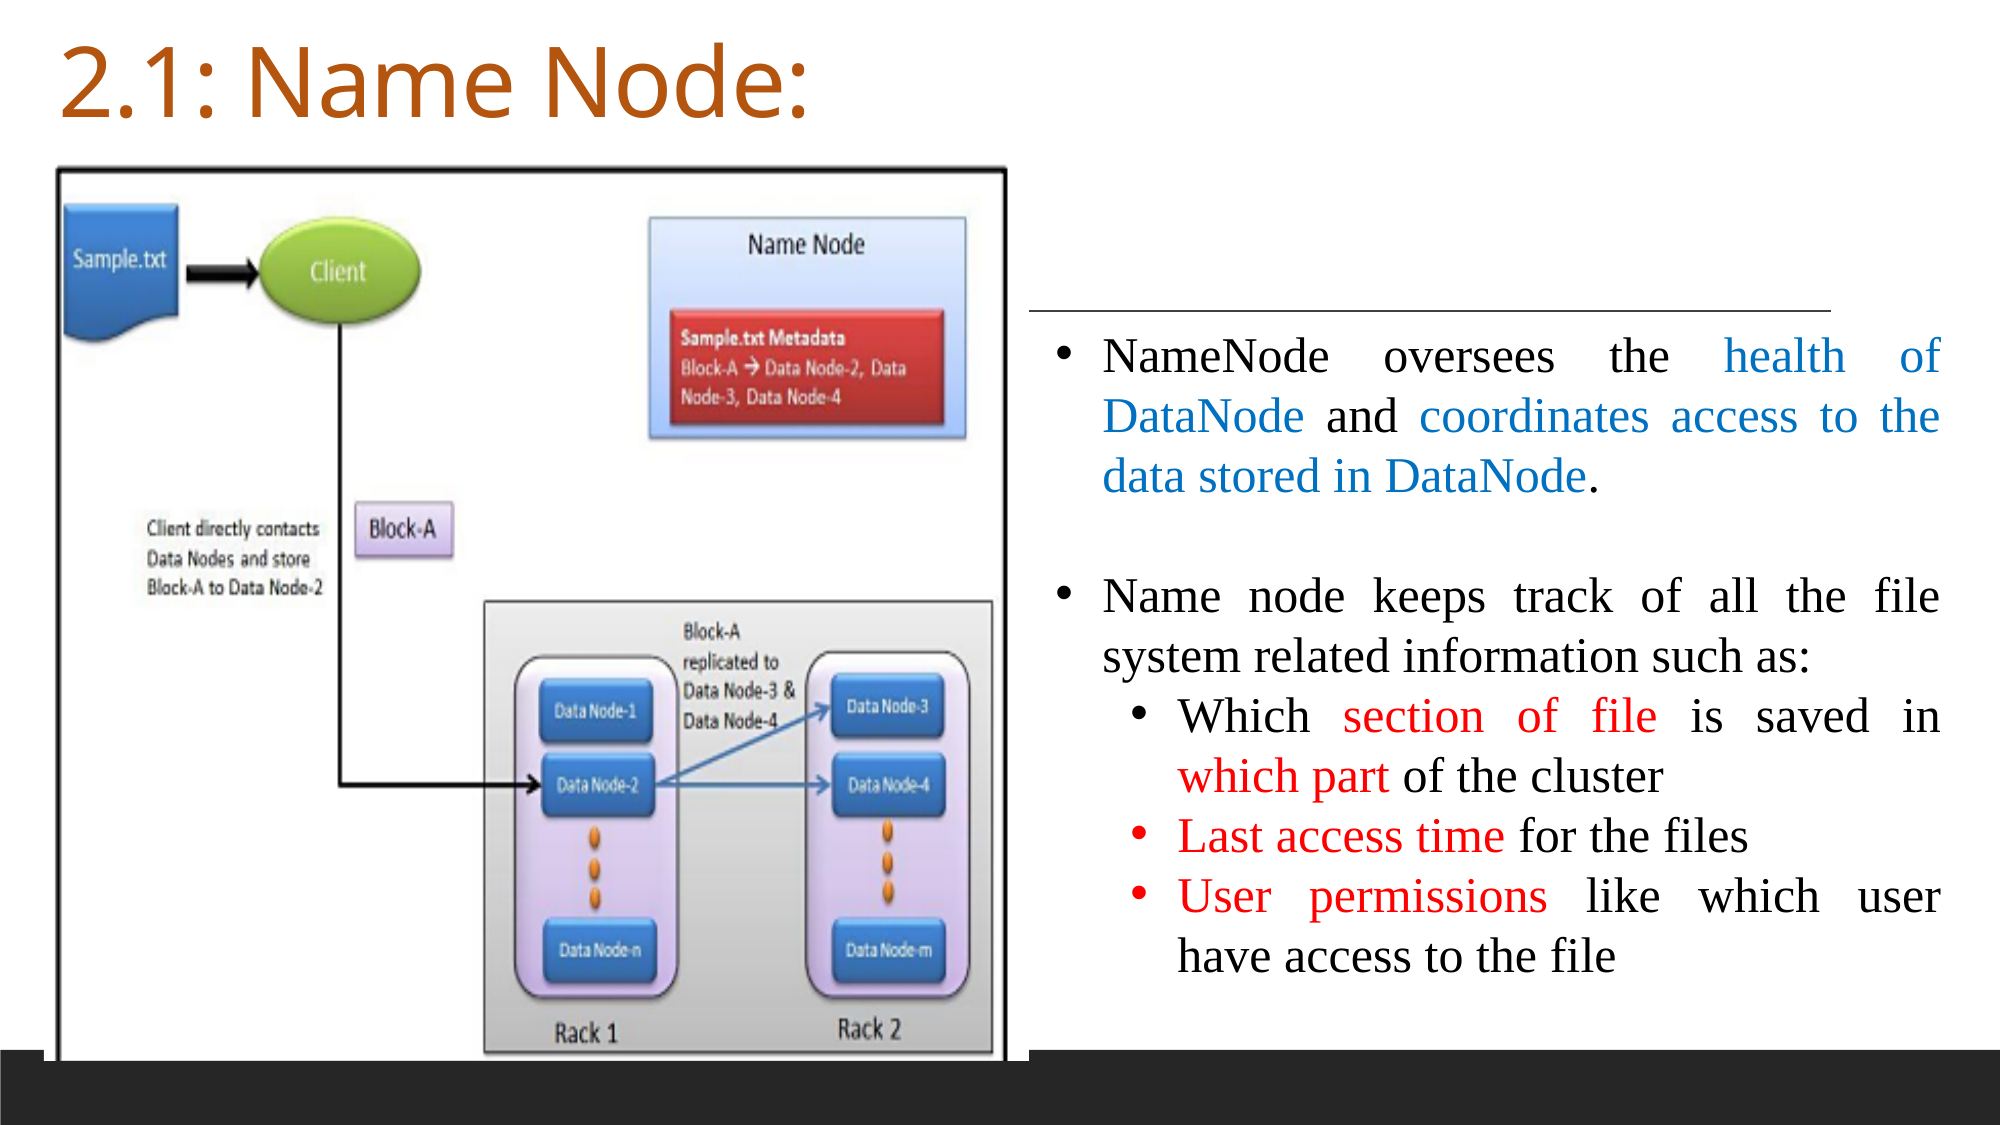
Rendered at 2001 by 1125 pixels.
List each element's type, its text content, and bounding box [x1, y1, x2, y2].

text_box NameNode oversees the health of DataNode and coordinates access to the data stored in DataNode. Name node keeps track of all the file system related information such as: Which section of file is saved in which part of the cluster Last access time for the files User permissions like which user have access to the file [1040, 314, 1956, 990]
title 2.1: Name Node: [43, 15, 1694, 147]
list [43, 161, 1030, 1061]
